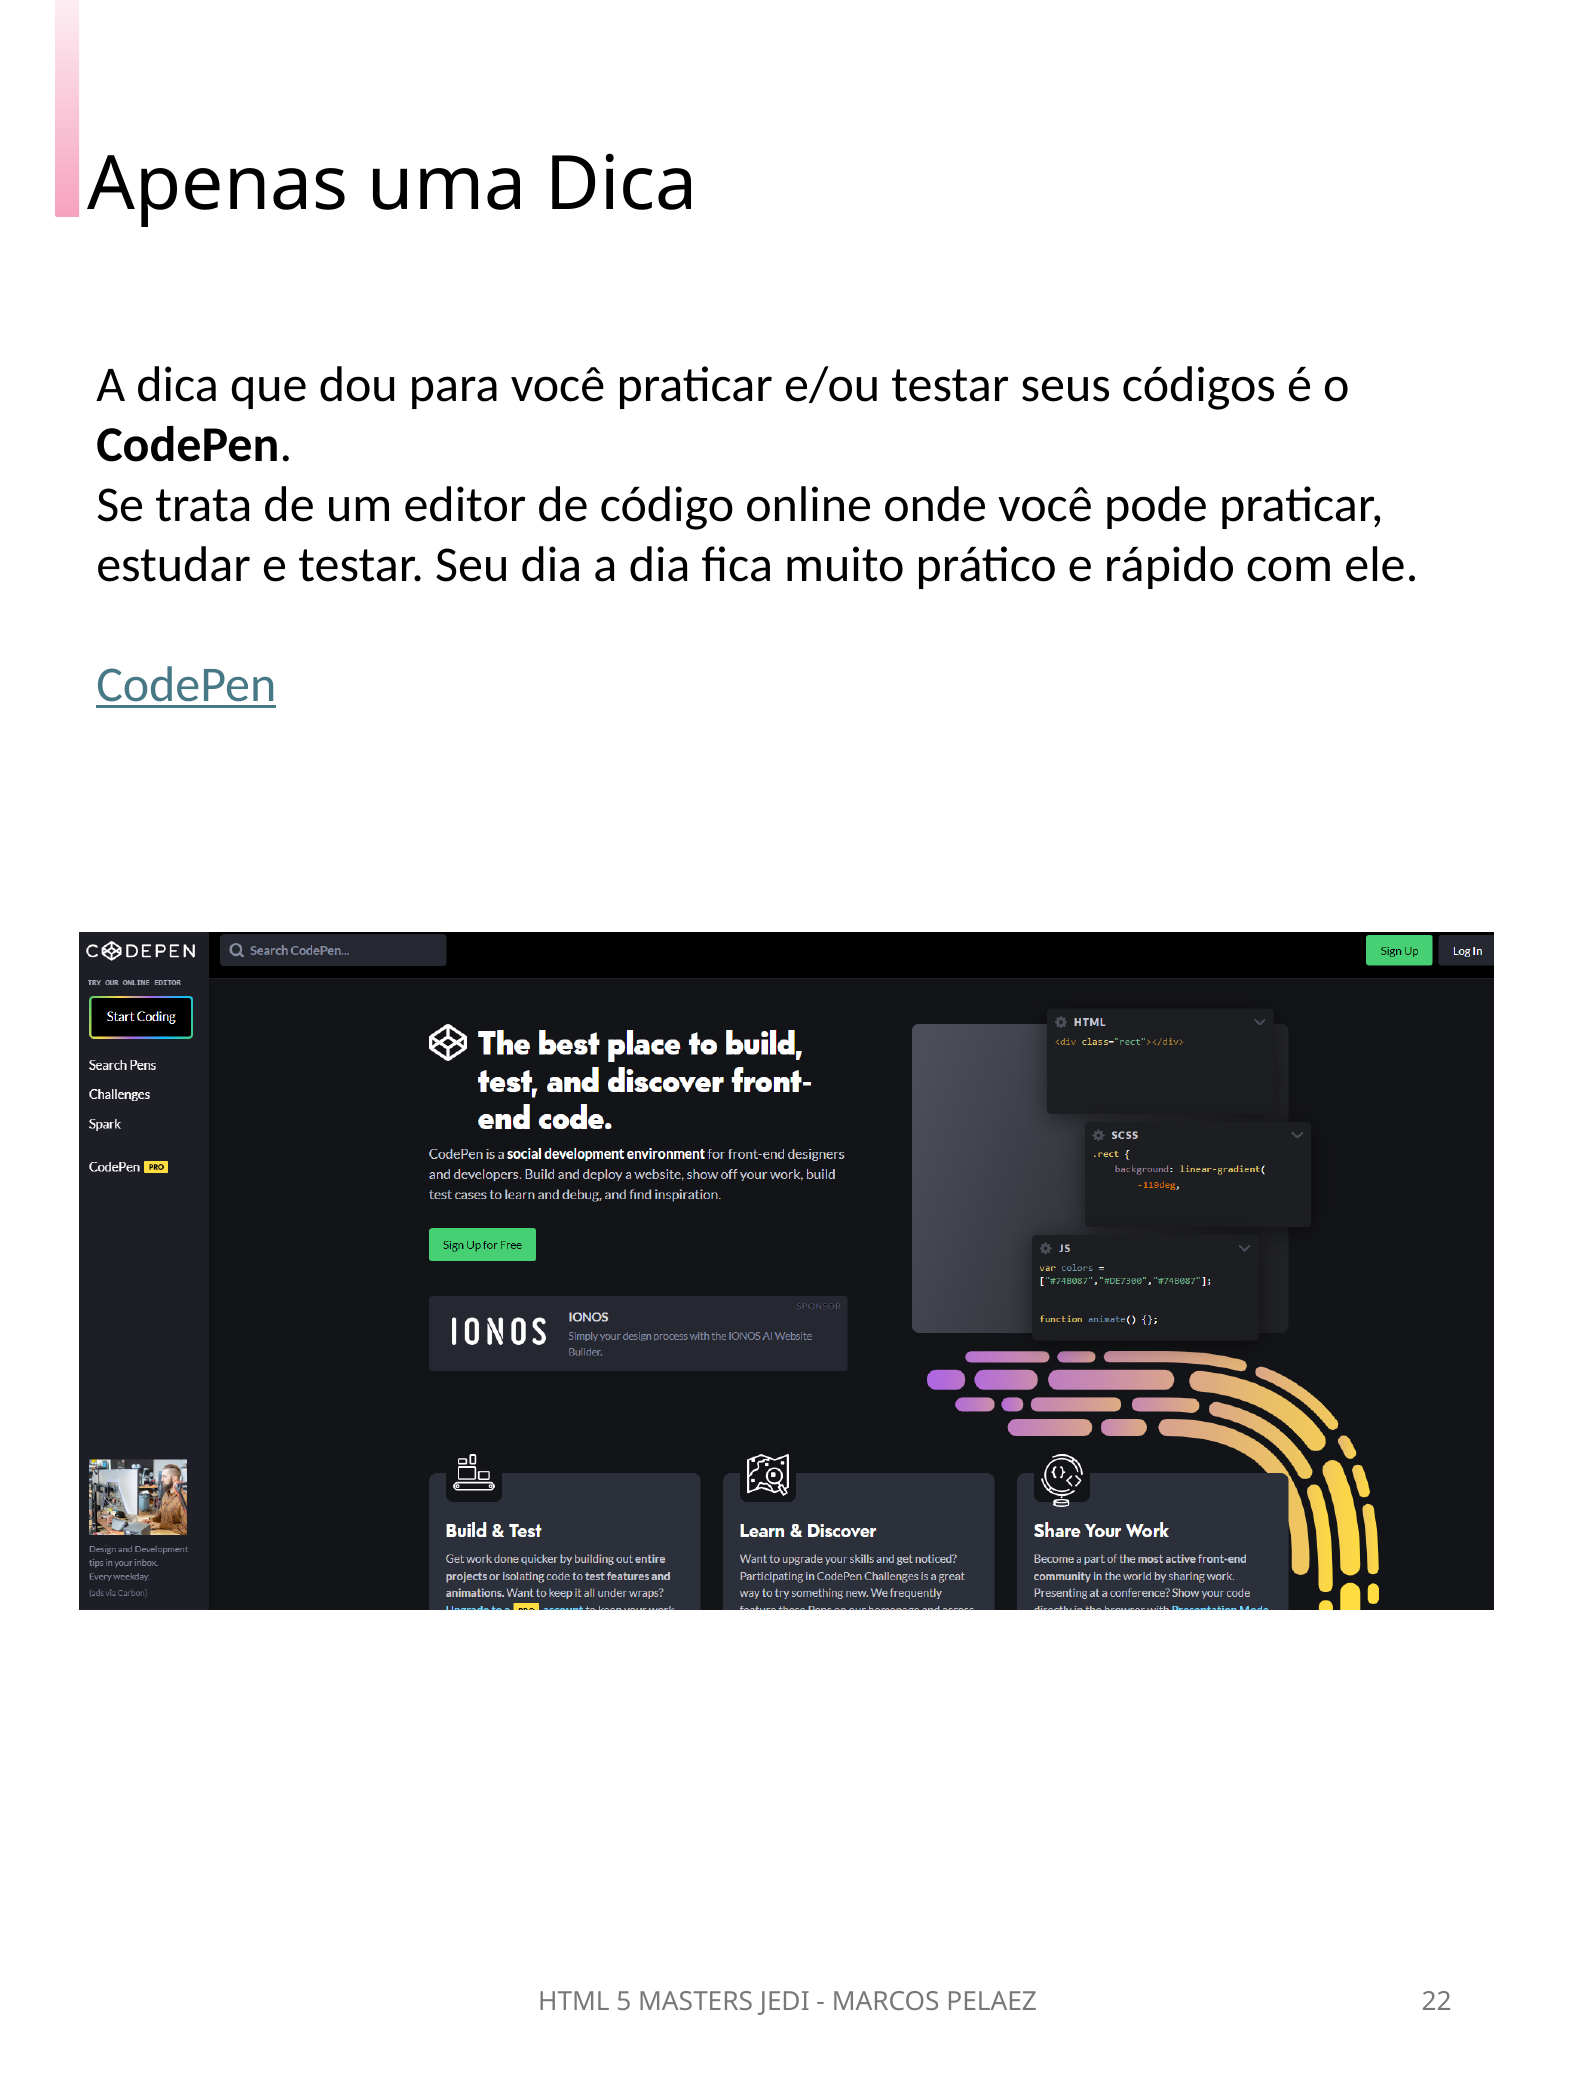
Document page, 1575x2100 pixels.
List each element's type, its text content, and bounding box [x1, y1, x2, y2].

picture [78, 931, 1494, 1611]
text_box Apenas uma Dica [72, 127, 1494, 232]
text_box A dica que dou para você praticar e/ou testar seus códigos é o CodePen. Se trata de um editor de código online onde você pode praticar, estudar e testar. Seu dia a dia fica muito prático e rápido com ele. CodePen [81, 343, 1503, 719]
text_box [54, 0, 81, 218]
footer HTML 5 MASTERS JEDI - MARCOS PELAEZ [521, 1946, 1054, 2059]
slide_number 22 [1112, 1946, 1467, 2059]
